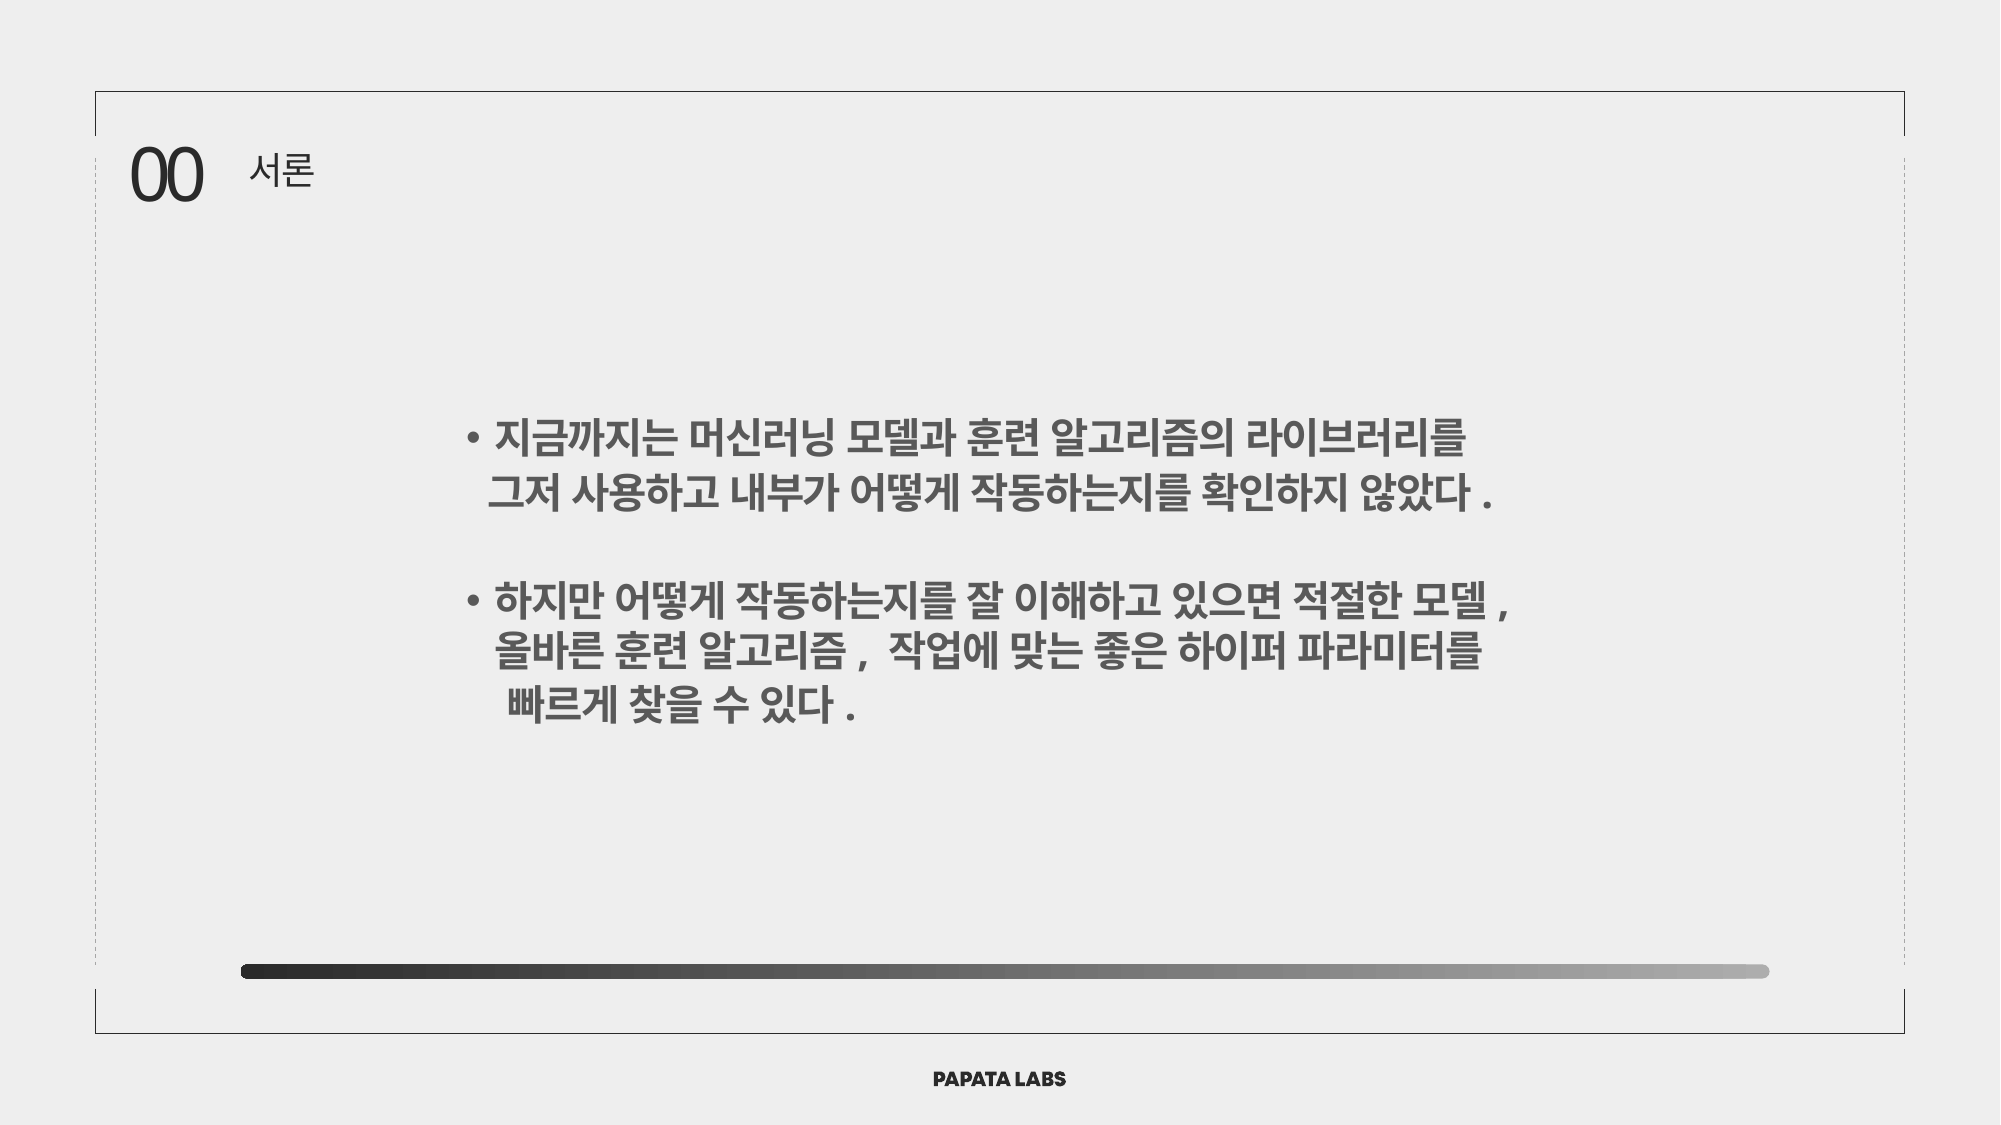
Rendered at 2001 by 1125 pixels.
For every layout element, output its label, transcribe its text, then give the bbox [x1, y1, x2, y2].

text_box 서론 [240, 144, 326, 196]
text_box 지금까지는 머신러닝 모델과 훈련 알고리즘의 라이브러리를 그저 사용하고 내부가 어떻게 작동하는지를 확인하지 않았다. 하지만 어떻게 작동하는지를 잘 이해하고 있으면 적절한 모델, 올바른 훈련 알고리즘, 작업에 맞는 좋은 하이퍼 파라미터를 빠르게 찾을 수 있다. [457, 409, 1543, 732]
text_box [95, 988, 1905, 1034]
text_box [239, 963, 1771, 980]
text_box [933, 1071, 1066, 1087]
text_box [95, 91, 1905, 137]
text_box 00 [119, 123, 217, 219]
